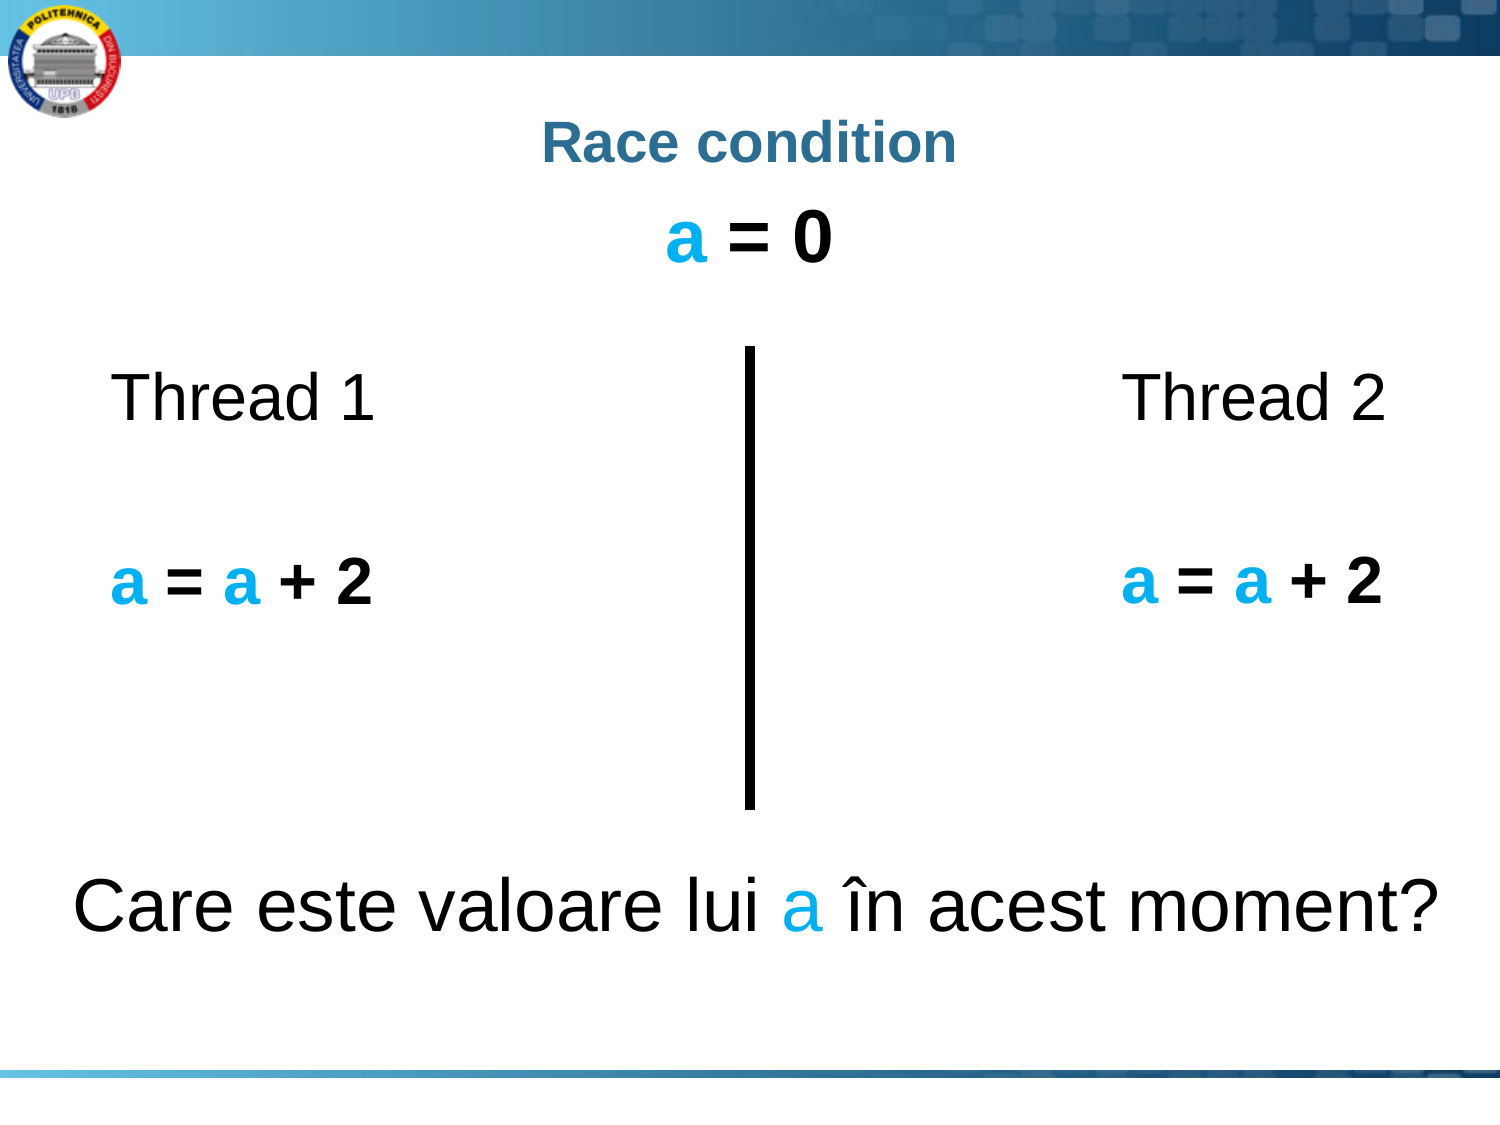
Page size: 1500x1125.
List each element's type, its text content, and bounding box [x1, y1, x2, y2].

text_box Thread 1 [110, 345, 499, 446]
text_box a = a + 2 [1121, 529, 1390, 629]
text_box a = 0 [650, 180, 850, 286]
title Race condition [51, 102, 1449, 178]
list a = a + 2 [110, 530, 499, 630]
text_box Care este valoare lui a în acest moment? [58, 849, 1456, 954]
picture [0, 1070, 1500, 1078]
picture [0, 0, 1500, 118]
text_box Thread 2 [1120, 345, 1500, 446]
